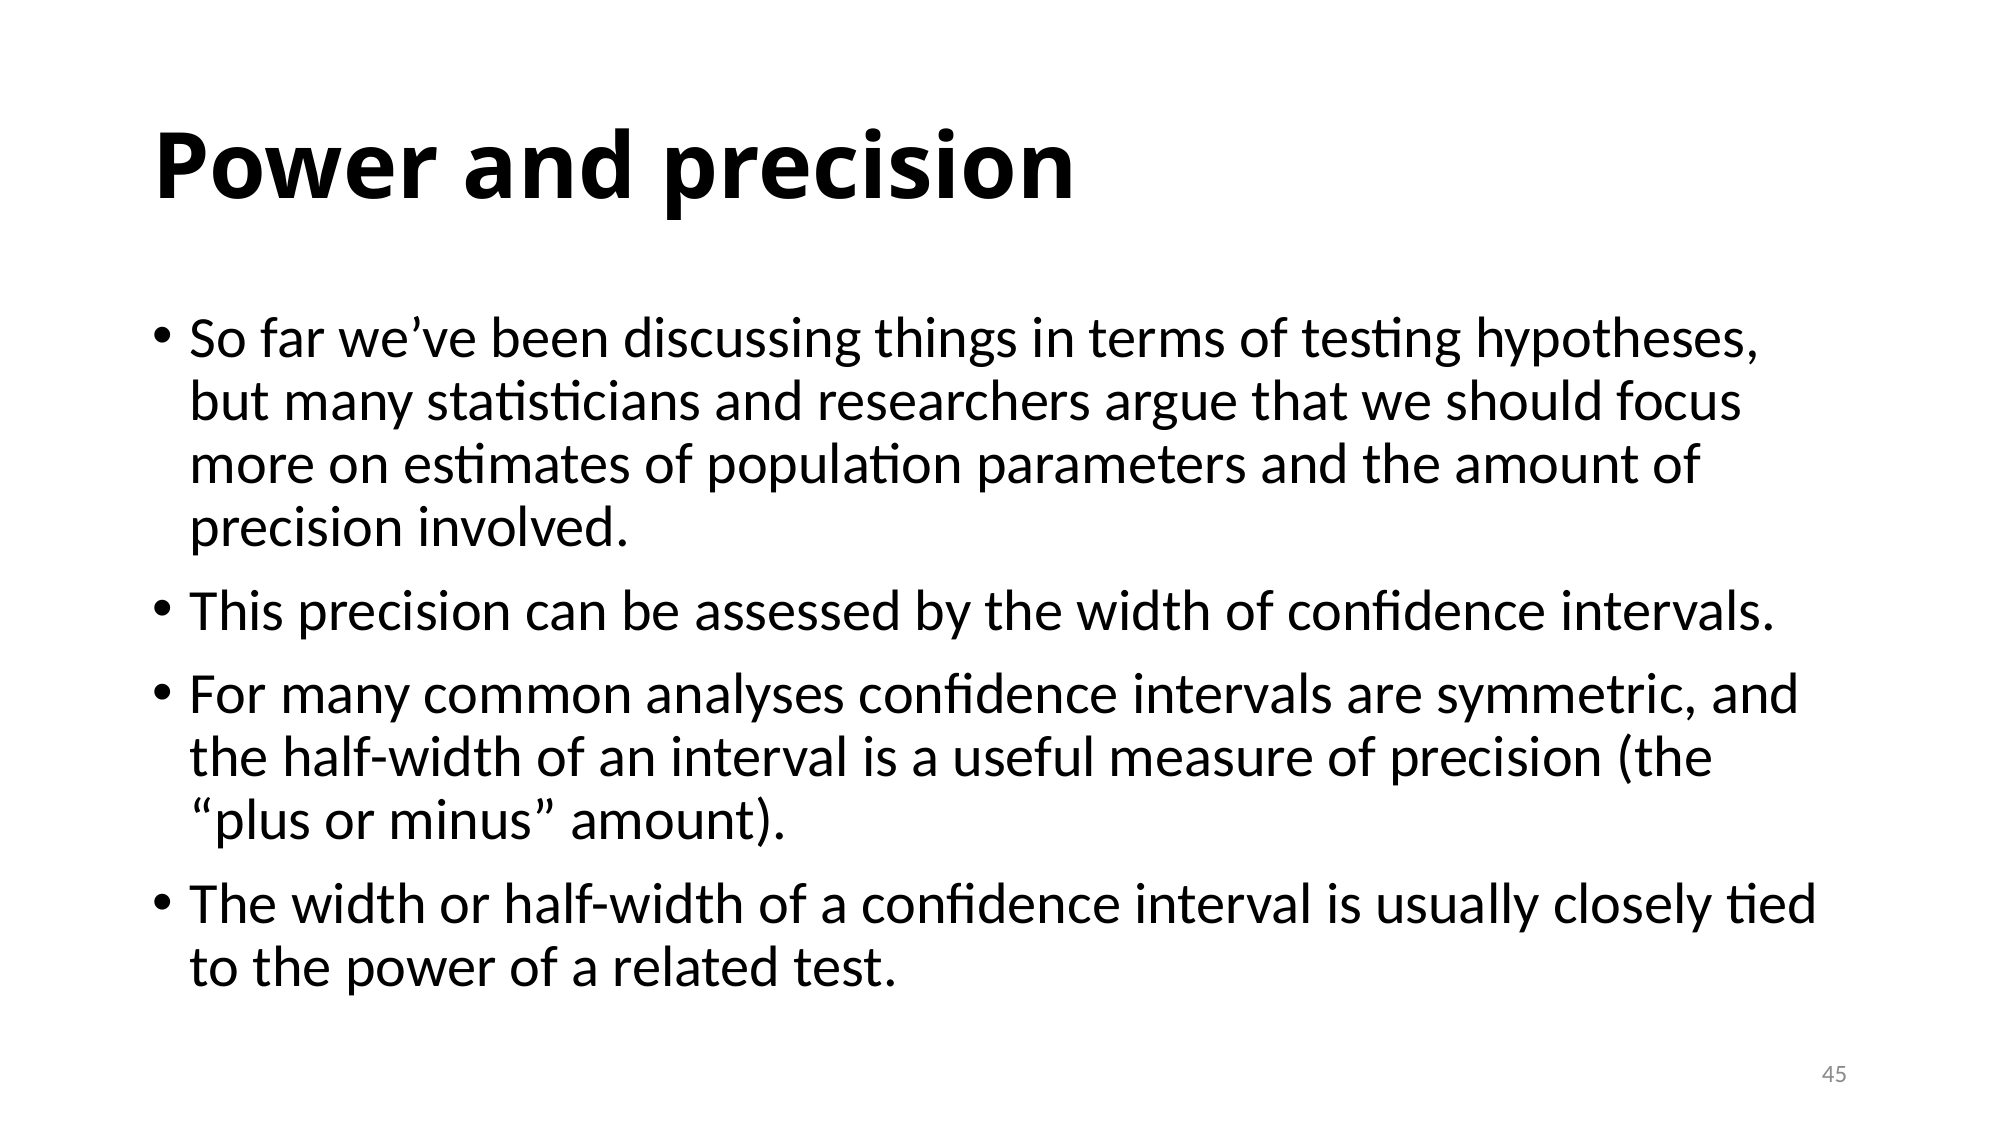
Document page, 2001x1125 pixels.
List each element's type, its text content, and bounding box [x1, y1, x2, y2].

title Power and precision [137, 59, 1863, 278]
slide_number 45 [1412, 1042, 1863, 1103]
list So far we’ve been discussing things in terms of testing hypotheses, but many statisticians and researchers argue that we should focus more on estimates of population parameters and the amount of precision involved. This precision can be assessed by the width of confidence intervals. For many common analyses confidence intervals are symmetric, and the half-width of an interval is a useful measure of precision (the “plus or minus” amount). The width or half-width of a confidence interval is usually closely tied to the power of a related test. [137, 299, 1863, 1014]
